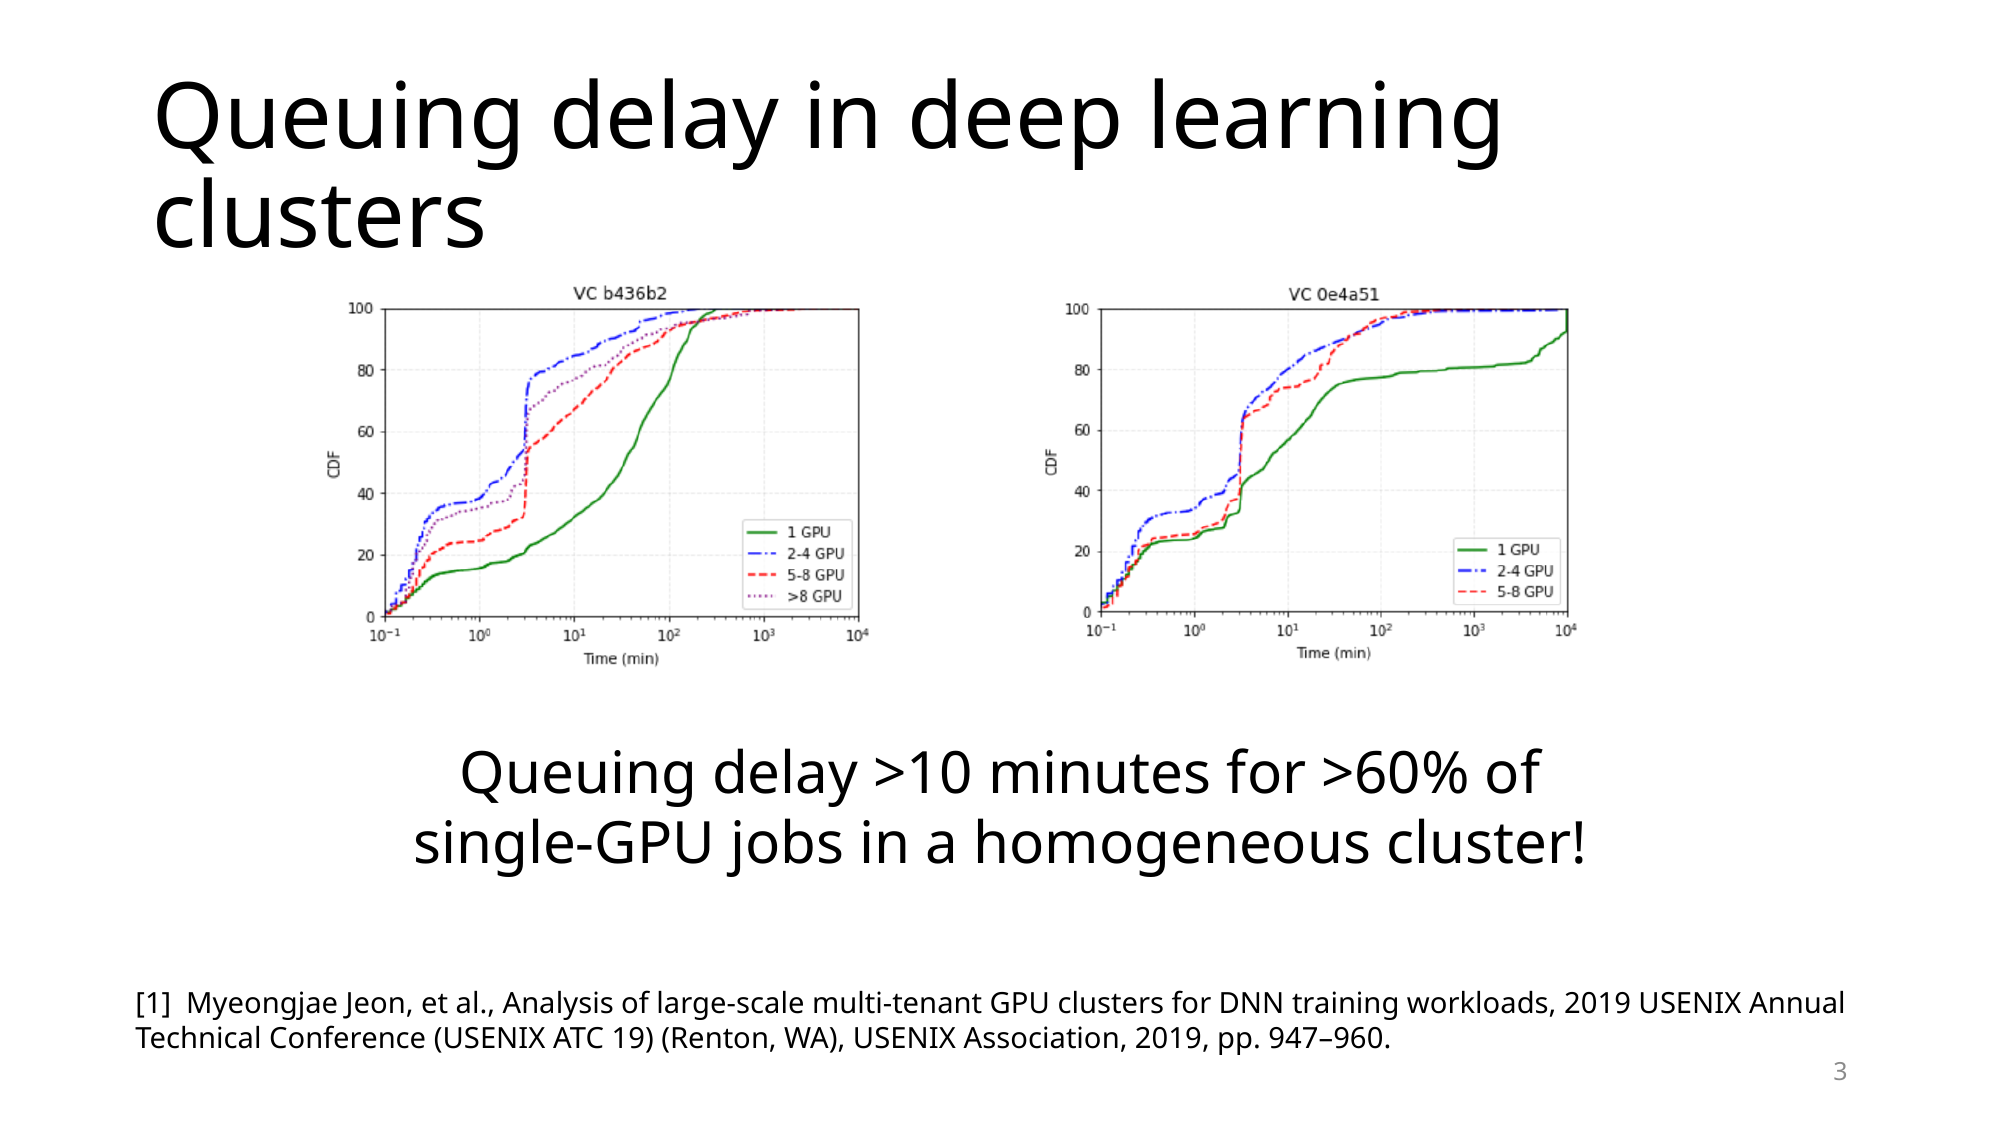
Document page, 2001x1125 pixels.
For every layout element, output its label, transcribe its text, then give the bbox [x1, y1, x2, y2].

picture [307, 277, 887, 673]
text_box [1] Myeongjae Jeon, et al., Analysis of large-scale multi-tenant GPU clusters for DNN training workloads, 2019 USENIX Annual Technical Conference (USENIX ATC 19) (Renton, WA), USENIX Association, 2019, pp. 947–960. [120, 977, 1880, 1107]
slide_number 3 [1412, 1042, 1863, 1103]
text_box Queuing delay >10 minutes for >60% of single-GPU jobs in a homogeneous cluster! [0, 727, 2000, 883]
title Queuing delay in deep learning clusters [137, 59, 1863, 278]
picture [1036, 280, 1598, 669]
